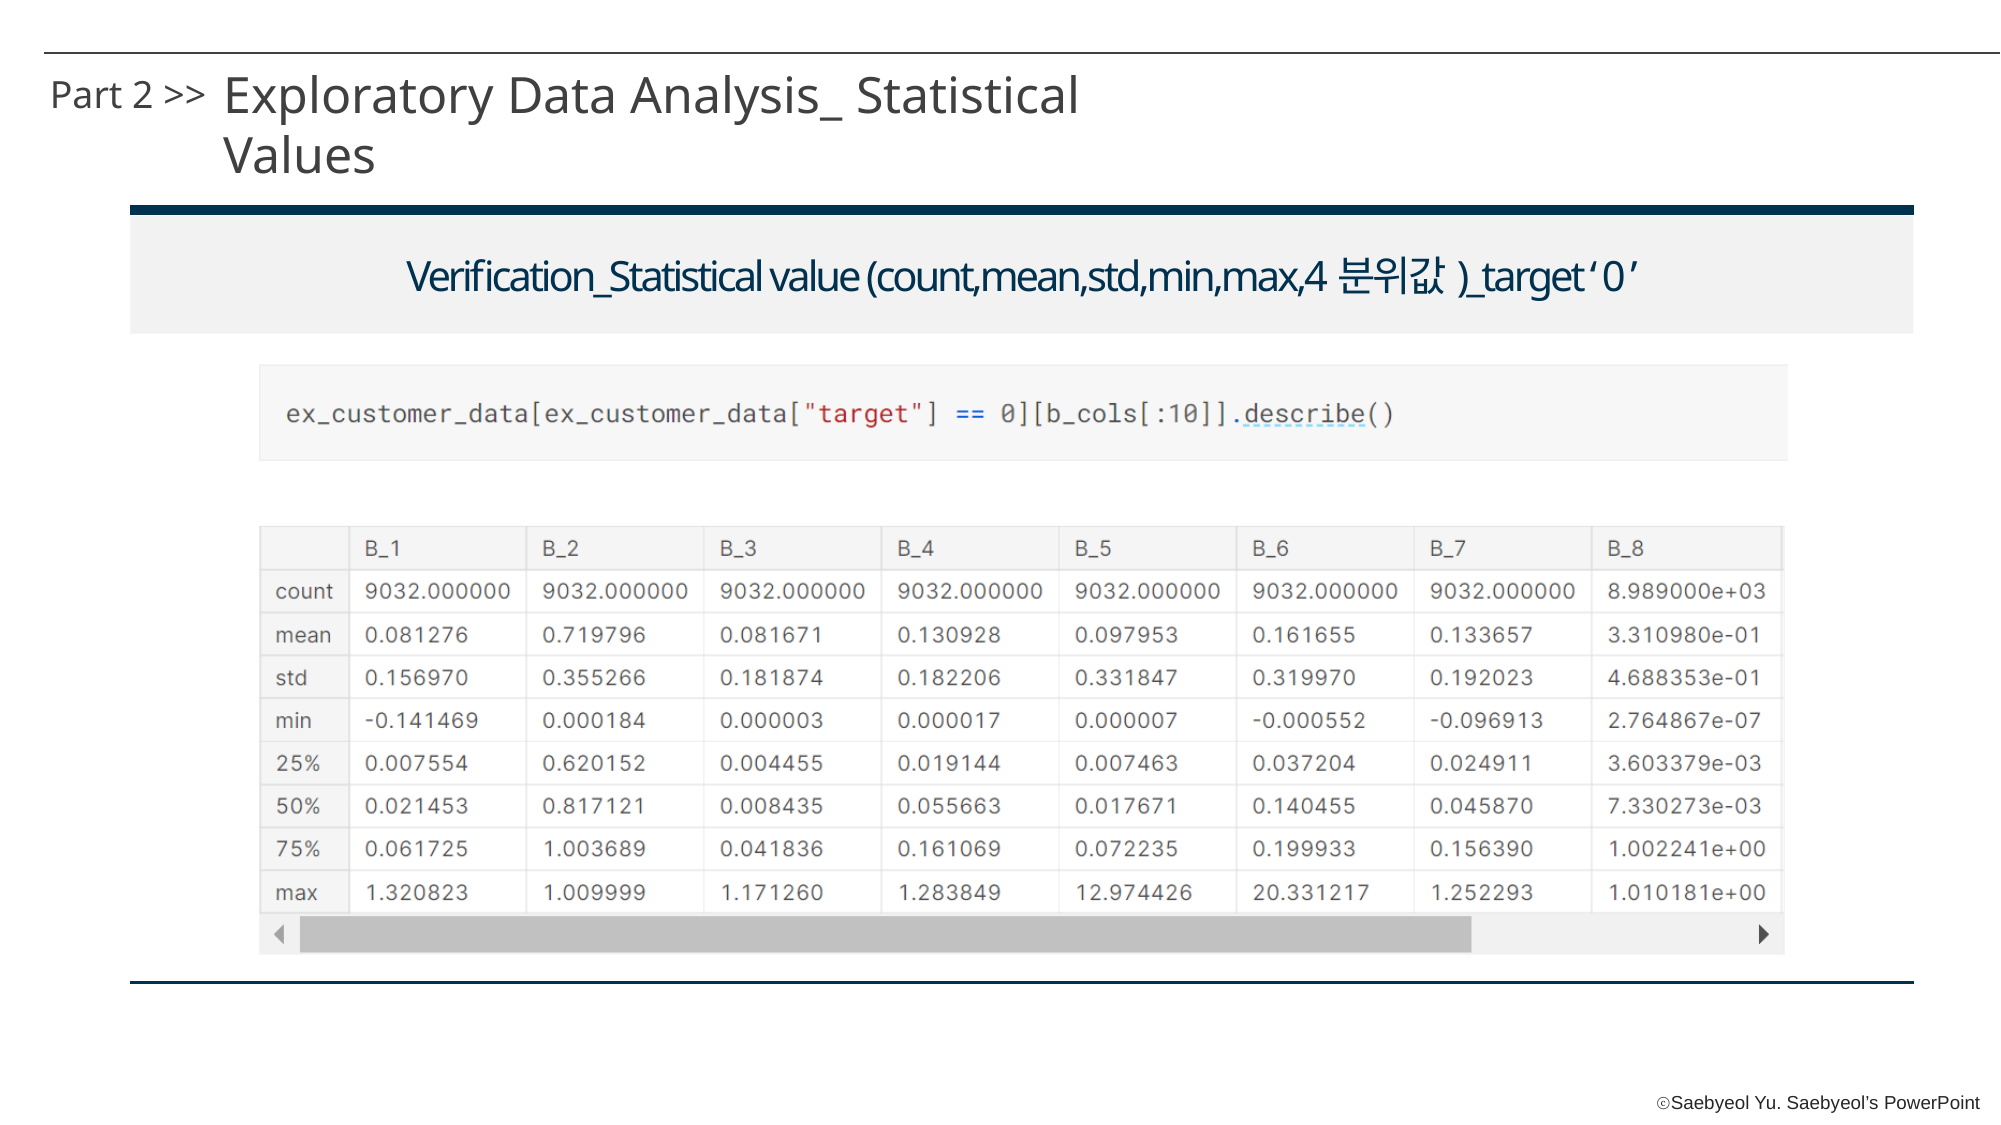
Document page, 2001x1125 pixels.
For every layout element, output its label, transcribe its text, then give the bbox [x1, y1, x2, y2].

text_box Part 2 >> [34, 63, 222, 124]
text_box [129, 215, 1914, 335]
picture [256, 356, 1788, 961]
text_box Verification_Statistical value (count,mean,std,min,max,4분위값)_target ‘ 0 ’ [172, 241, 1871, 307]
text_box Exploratory Data Analysis_ Statistical Values [208, 56, 1222, 191]
